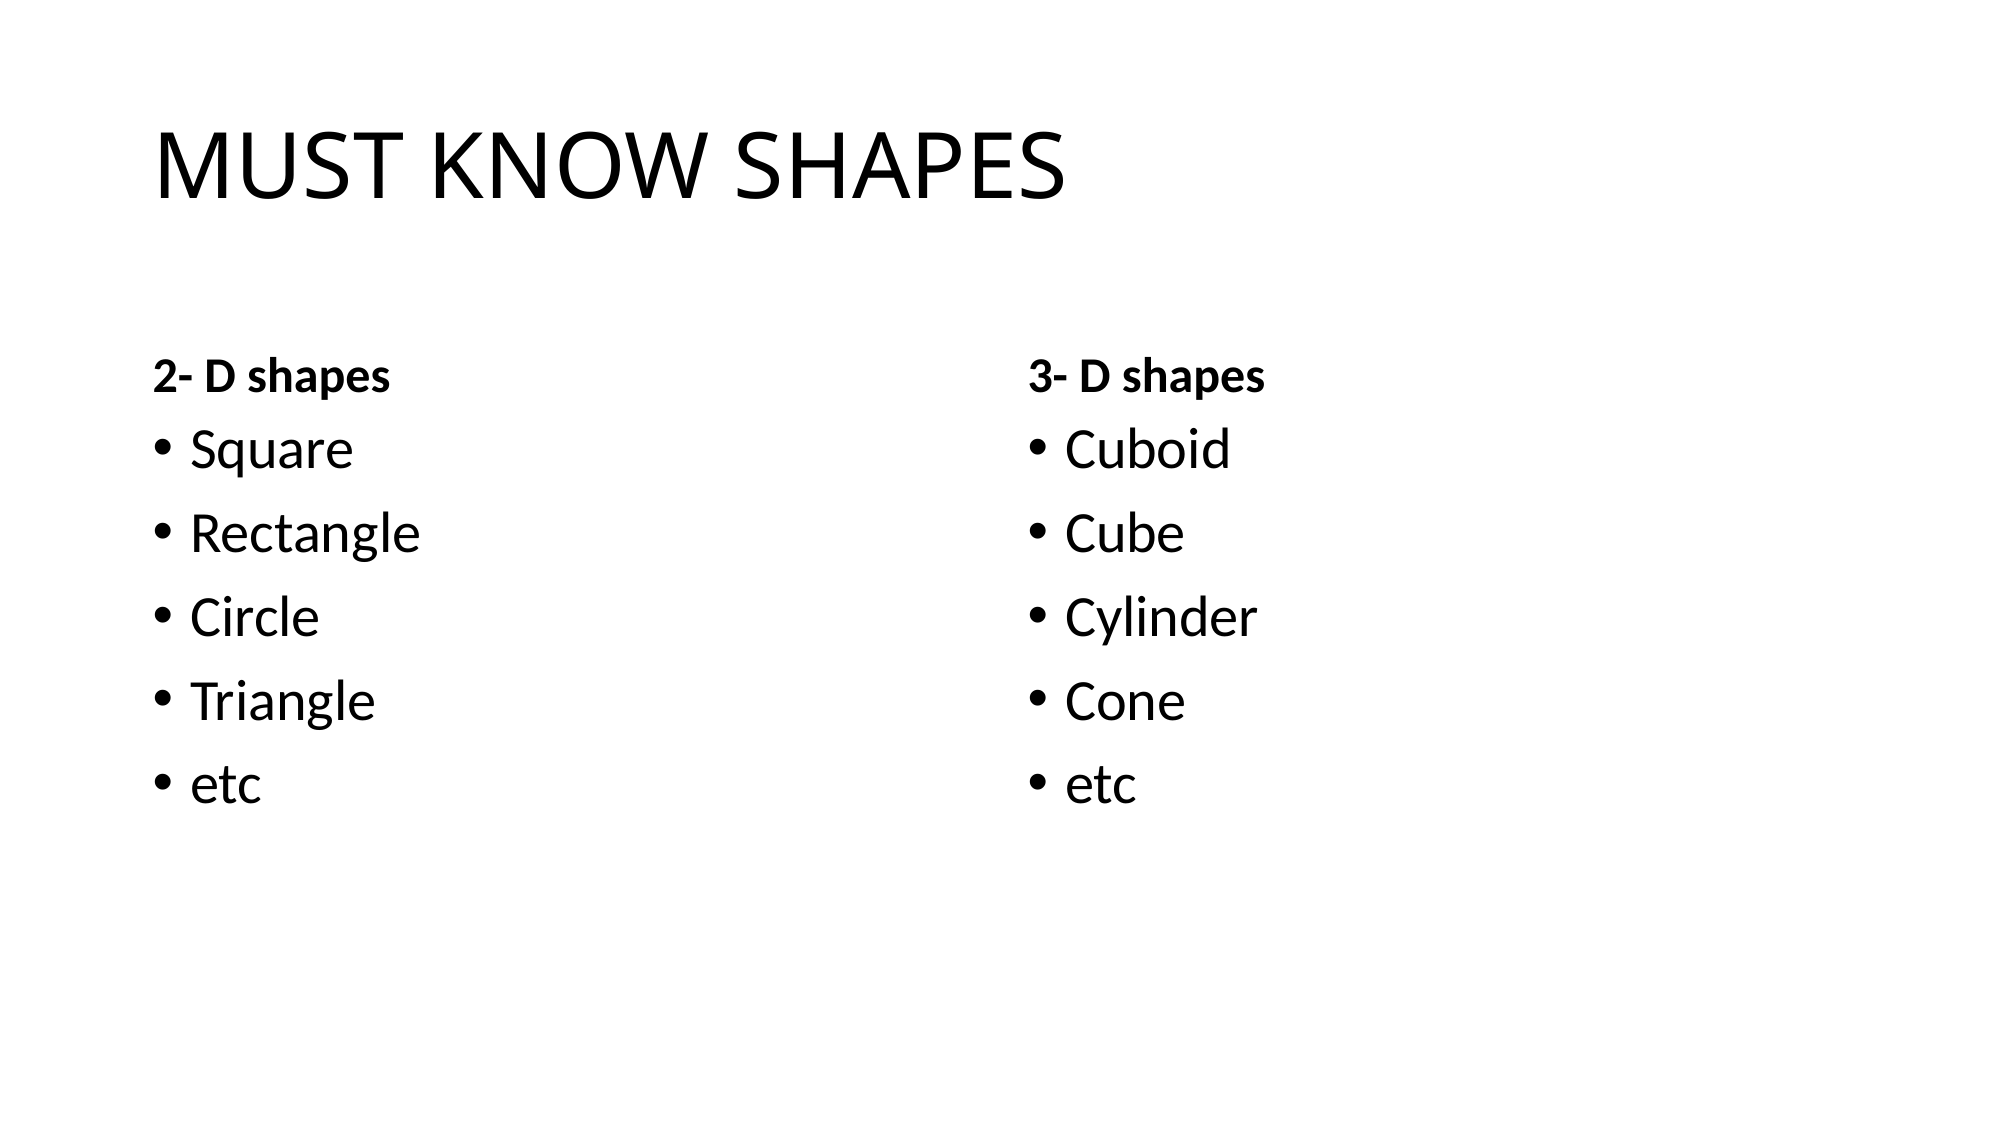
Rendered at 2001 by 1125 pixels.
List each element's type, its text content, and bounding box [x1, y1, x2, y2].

title MUST KNOW SHAPES [137, 59, 1863, 278]
list Square Rectangle Circle Triangle etc [137, 410, 984, 1016]
list 3- D shapes [1012, 275, 1863, 410]
list Cuboid Cube Cylinder Cone etc [1012, 410, 1863, 1016]
list 2- D shapes [137, 275, 984, 410]
